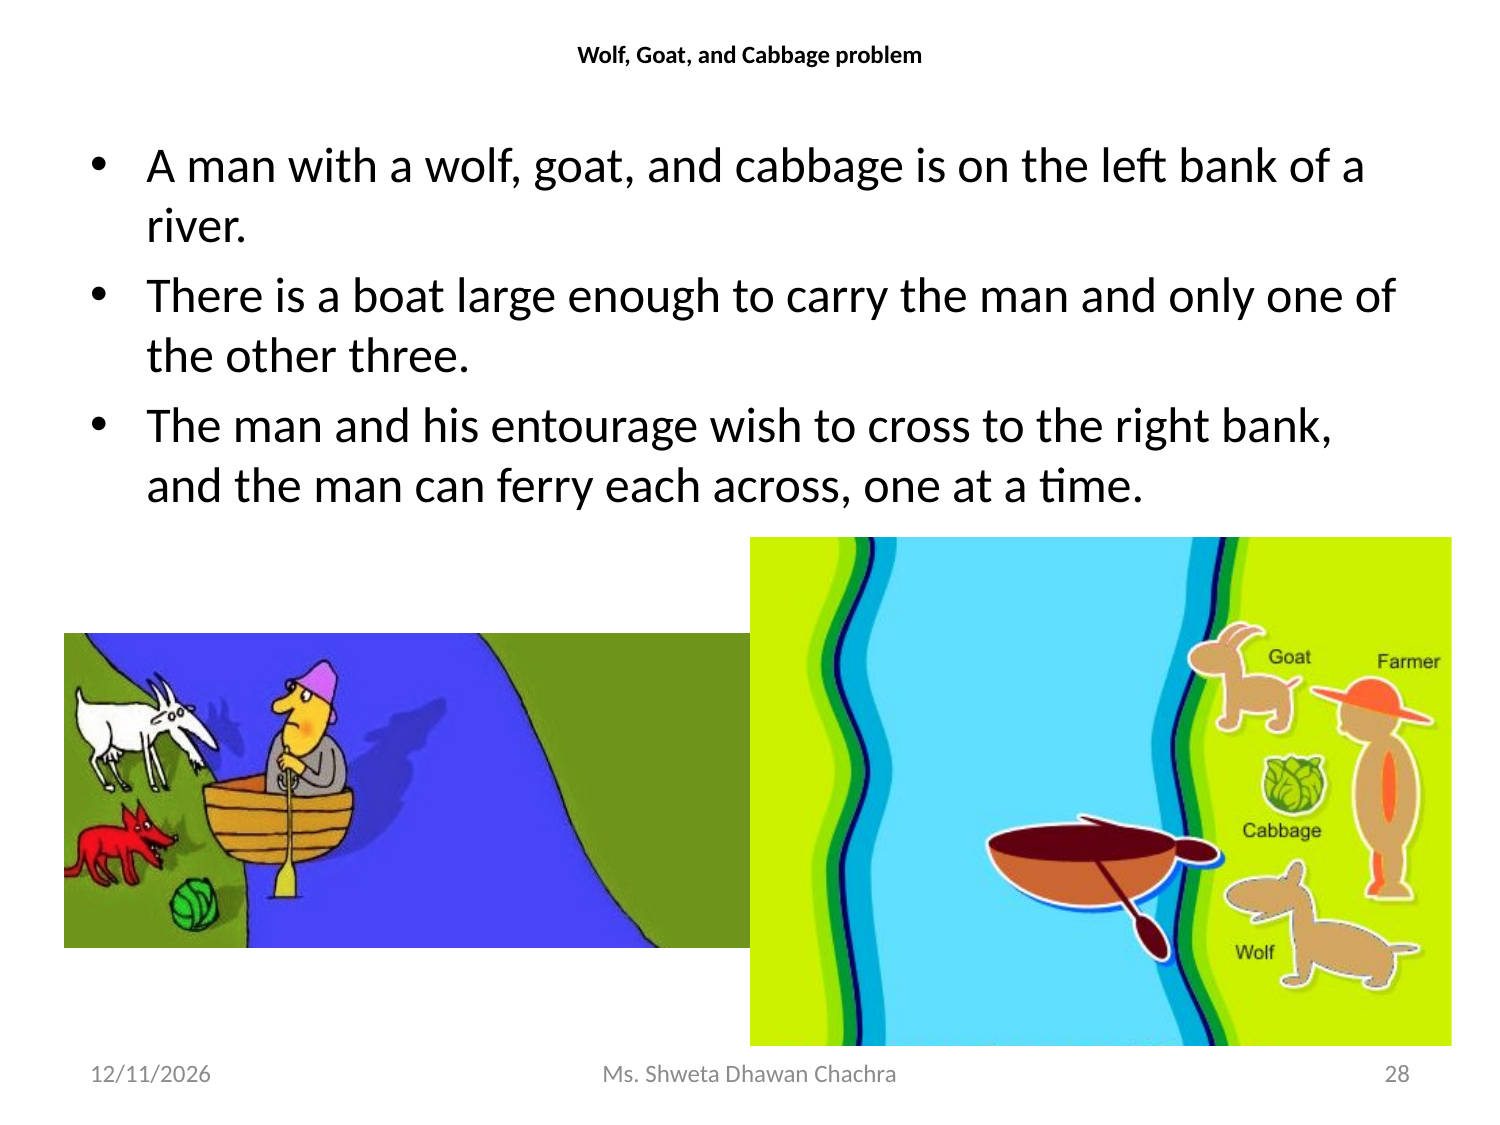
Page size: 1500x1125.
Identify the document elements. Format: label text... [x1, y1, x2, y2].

list A man with a wolf, goat, and cabbage is on the left bank of a river. There is a boat large enough to carry the man and only one of the other three. The man and his entourage wish to cross to the right bank, and the man can ferry each across, one at a time. [75, 125, 1425, 631]
picture [64, 537, 875, 1046]
picture [865, 537, 1452, 1046]
title Wolf, Goat, and Cabbage problem [75, 30, 1425, 76]
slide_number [75, 1042, 425, 1103]
slide_number 28 [1074, 1055, 1425, 1103]
footer Ms. Shweta Dhawan Chachra [512, 1042, 988, 1103]
